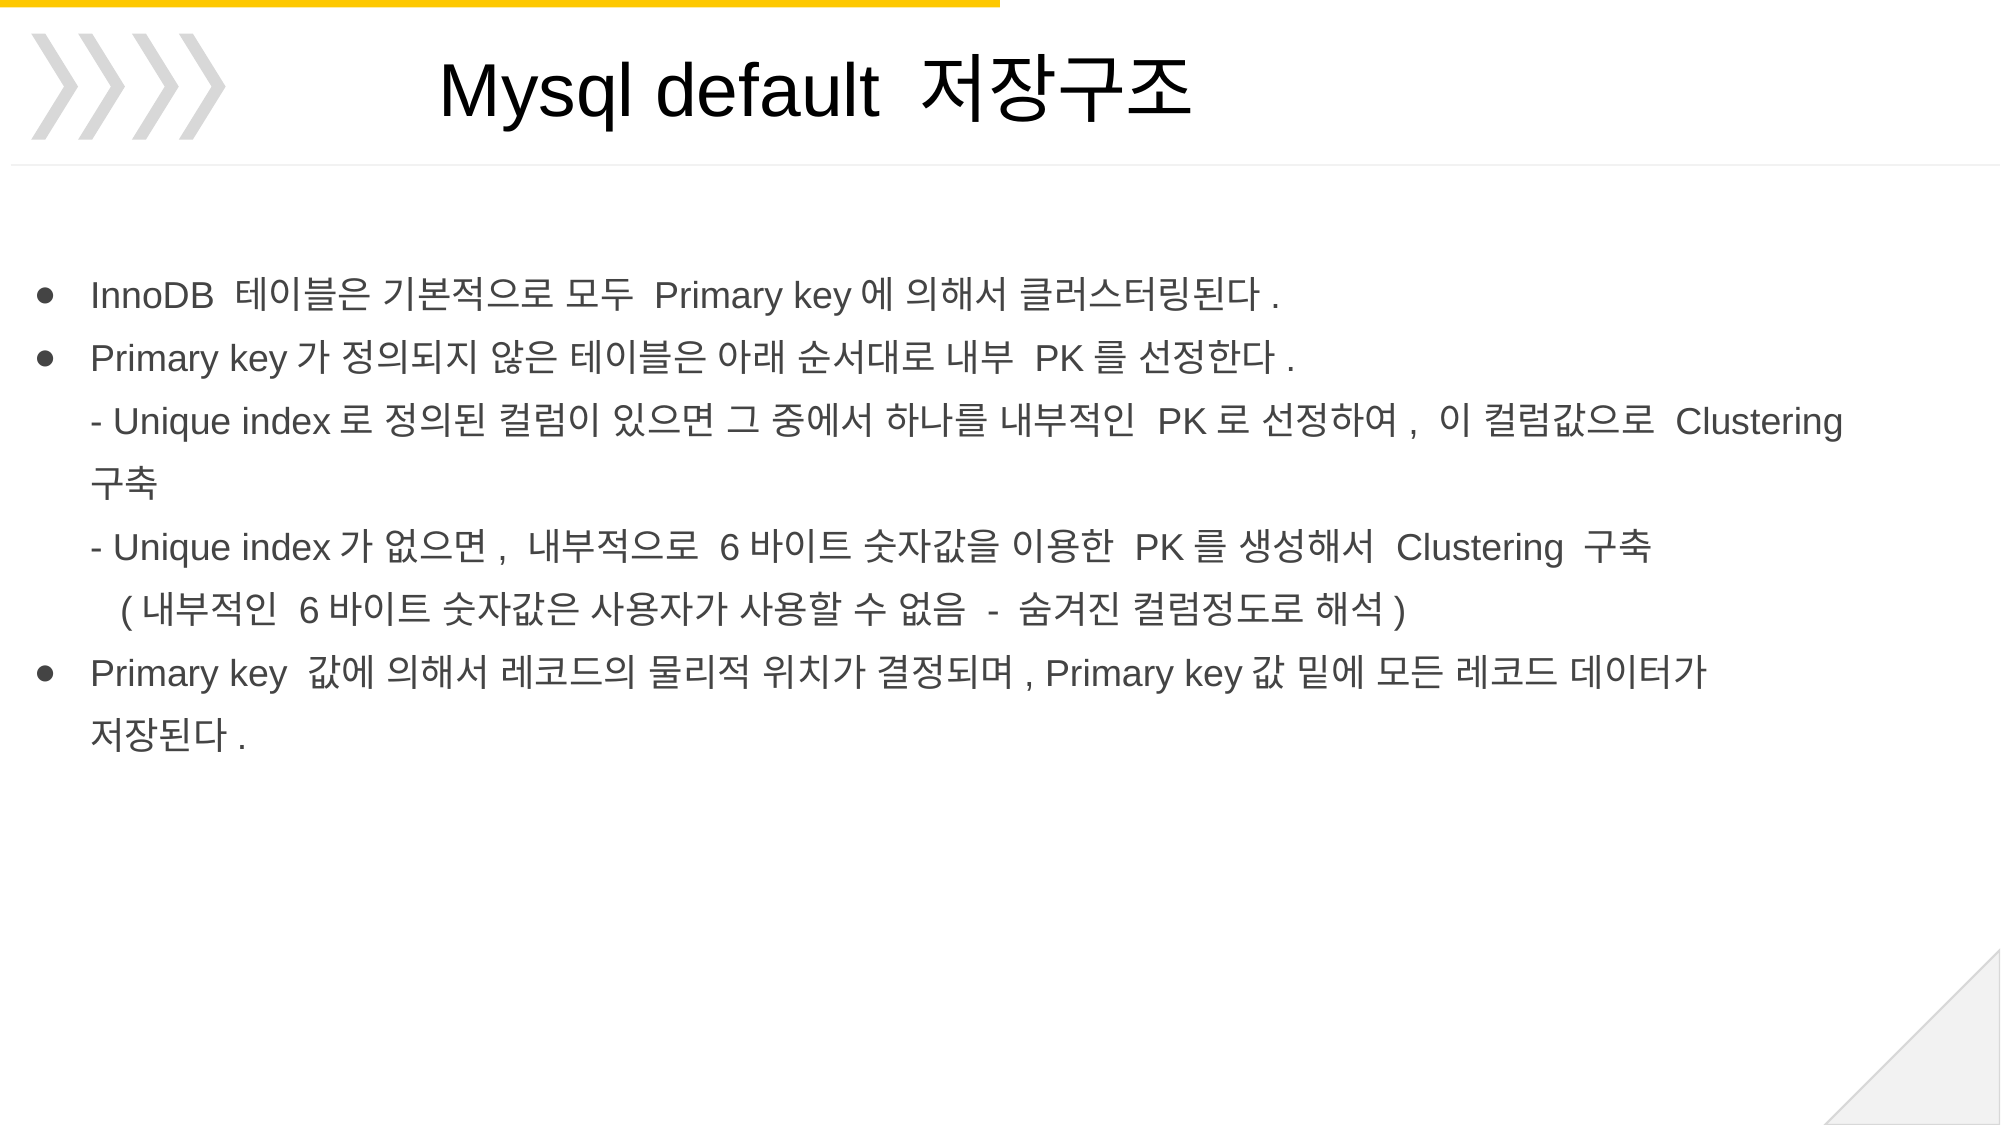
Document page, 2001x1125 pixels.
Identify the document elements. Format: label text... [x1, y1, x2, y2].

text_box Mysql default 저장구조 [423, 33, 1965, 140]
text_box [0, 0, 1000, 8]
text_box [131, 33, 226, 140]
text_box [30, 33, 126, 140]
text_box InnoDB 테이블은 기본적으로 모두 Primary key에 의해서 클러스터링된다. Primary key가 정의되지 않은 테이블은 아래 순서대로 내부 PK를 선정한다. - Unique index로 정의된 컬럼이 있으면 그 중에서 하나를 내부적인 PK로 선정하여, 이 컬럼값으로 Clustering 구축 - Unique index가 없으면, 내부적으로 6바이트 숫자값을 이용한 PK를 생성해서 Clustering 구축 (내부적인 6바이트 숫자값은 사용자가 사용할 수 없음 - 숨겨진 컬럼정도로 해석) Primary key 값에 의해서 레코드의 물리적 위치가 결정되며, Primary key값 밑에 모든 레코드 데이터가 저장된다. [0, 238, 1920, 463]
